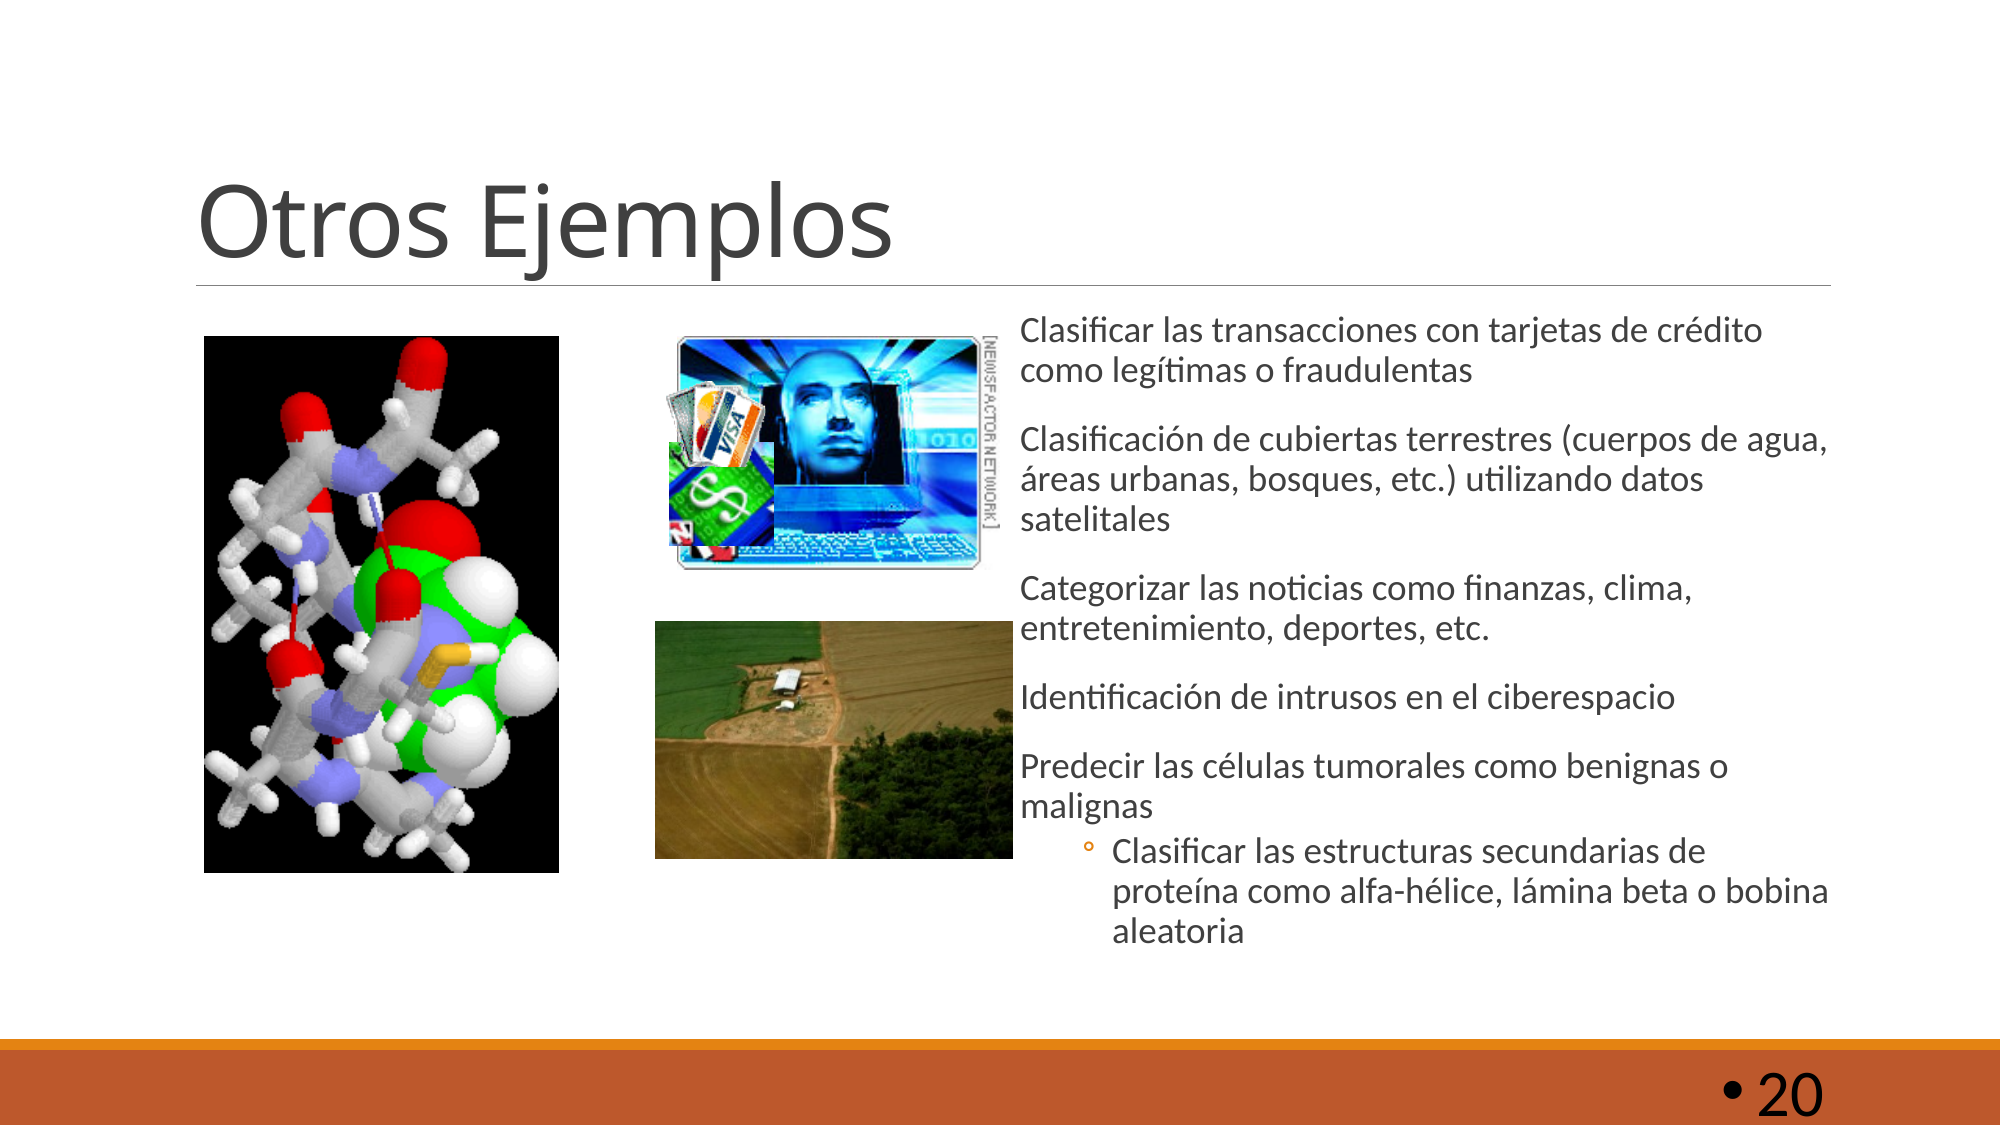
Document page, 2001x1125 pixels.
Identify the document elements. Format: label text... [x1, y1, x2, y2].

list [203, 336, 560, 874]
slide_number 20 [1624, 1059, 1840, 1120]
title Otros Ejemplos [180, 47, 1830, 285]
list Clasificar las transacciones con tarjetas de crédito como legítimas o fraudulentas Clasificación de cubiertas terrestres (cuerpos de agua, áreas urbanas, bosques, etc.) utilizando datos satelitales Categorizar las noticias como finanzas, clima, entretenimiento, deportes, etc. Identificación de intrusos en el ciberespacio Predecir las células tumorales como benignas o malignas Clasificar las estructuras secundarias de proteína como alfa-hélice, lámina beta o bobina aleatoria [1020, 302, 1830, 963]
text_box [661, 336, 1001, 570]
picture [655, 620, 1013, 860]
